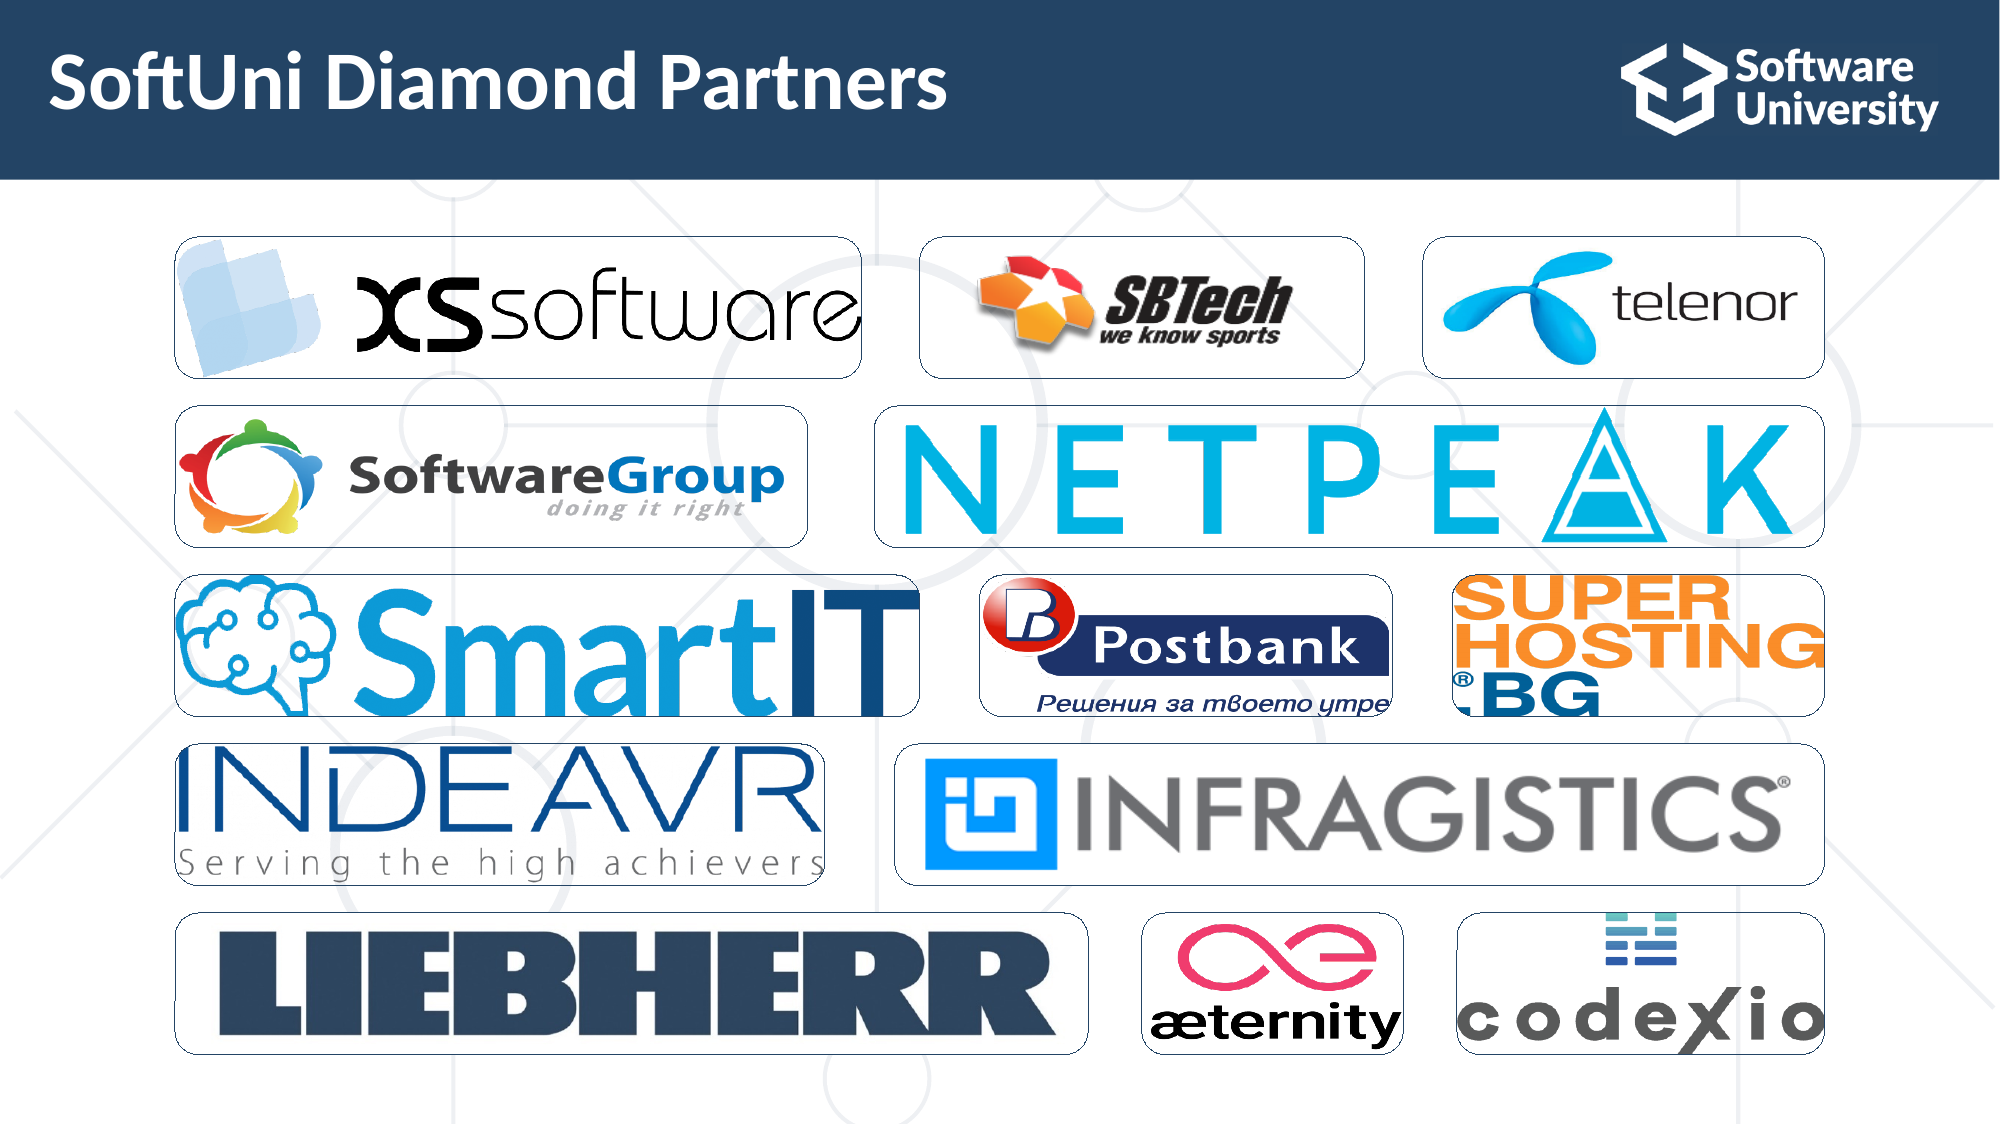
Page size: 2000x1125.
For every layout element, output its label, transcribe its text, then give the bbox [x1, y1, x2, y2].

picture [595, 678, 625, 702]
picture [184, 585, 329, 710]
picture [174, 574, 287, 717]
picture [174, 912, 1089, 1055]
picture [223, 615, 232, 625]
picture [174, 743, 826, 886]
picture [1621, 43, 1939, 136]
picture [1141, 912, 1404, 1055]
picture [295, 647, 305, 656]
picture [873, 405, 1825, 548]
picture [1456, 912, 1825, 1055]
title SoftUni Diamond Partners [31, 16, 1591, 162]
picture [1422, 236, 1825, 379]
picture [894, 743, 1825, 886]
picture [233, 661, 243, 670]
picture [174, 236, 862, 379]
picture [466, 642, 495, 717]
picture [1451, 574, 1825, 717]
picture [611, 706, 633, 717]
picture [263, 574, 920, 717]
picture [919, 236, 1365, 379]
picture [264, 614, 273, 625]
picture [174, 405, 809, 548]
picture [516, 642, 545, 717]
picture [979, 574, 1393, 717]
